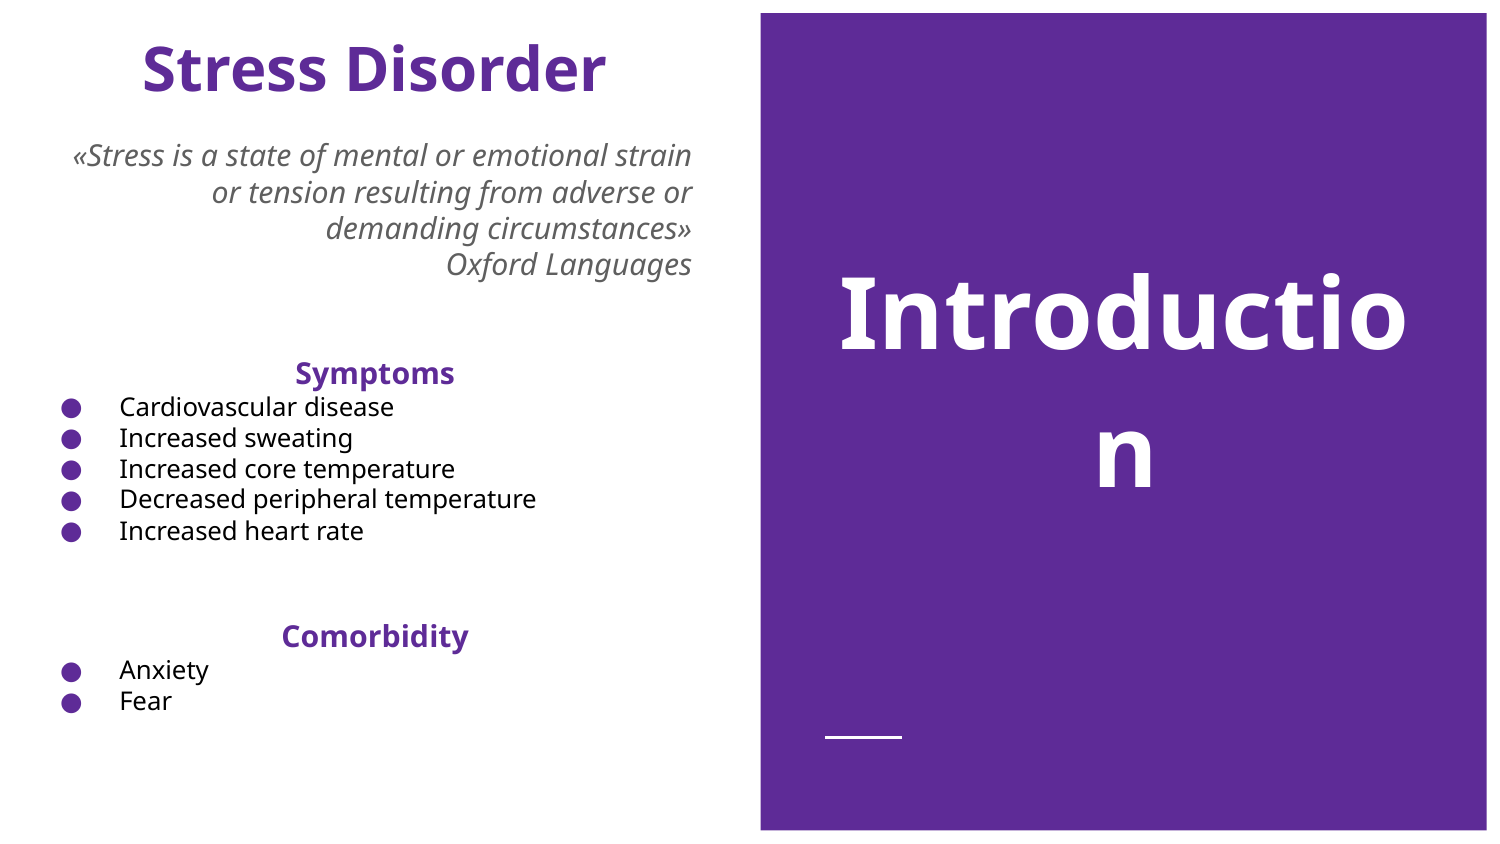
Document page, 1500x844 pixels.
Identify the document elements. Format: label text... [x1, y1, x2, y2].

list Introduction [810, 14, 1440, 725]
subtitle «Stress is a state of mental or emotional strain or tension resulting from adverse or demanding circumstances» Oxford Languages Symptoms Cardiovascular disease Increased sweating Increased core temperature Decreased peripheral temperature Increased heart rate Comorbidity Anxiety Fear [43, 121, 708, 737]
title Stress Disorder [43, 14, 708, 119]
